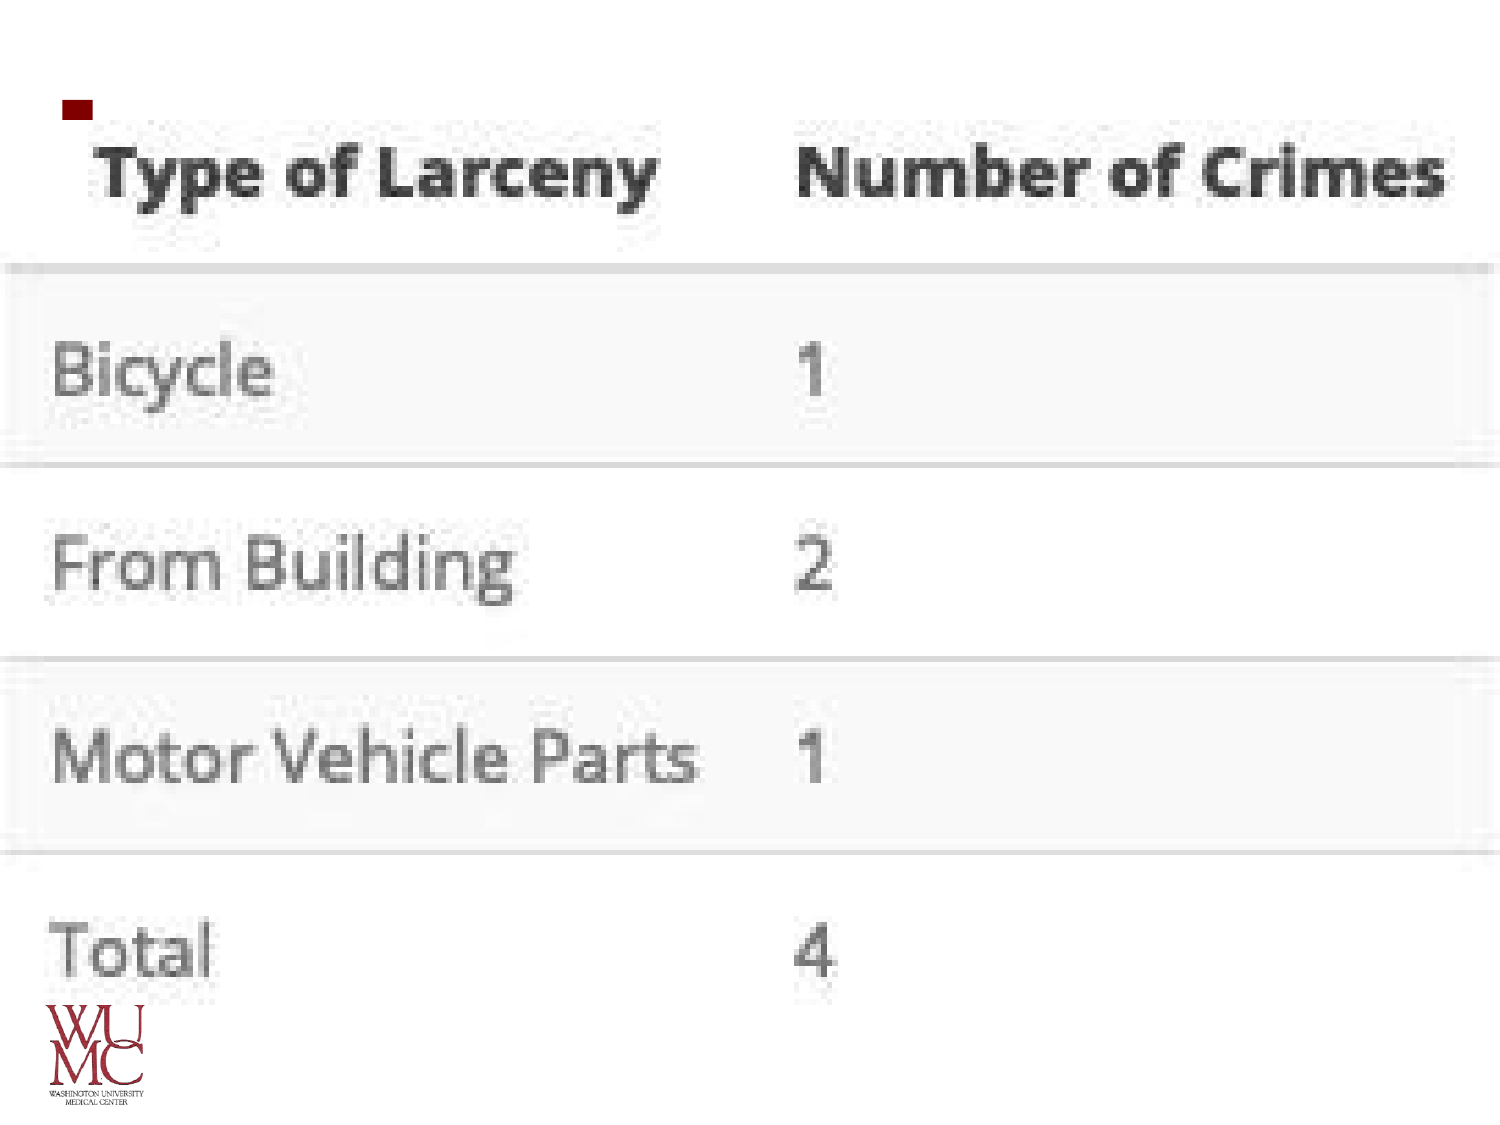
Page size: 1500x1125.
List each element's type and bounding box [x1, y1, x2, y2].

picture [0, 120, 1500, 1113]
